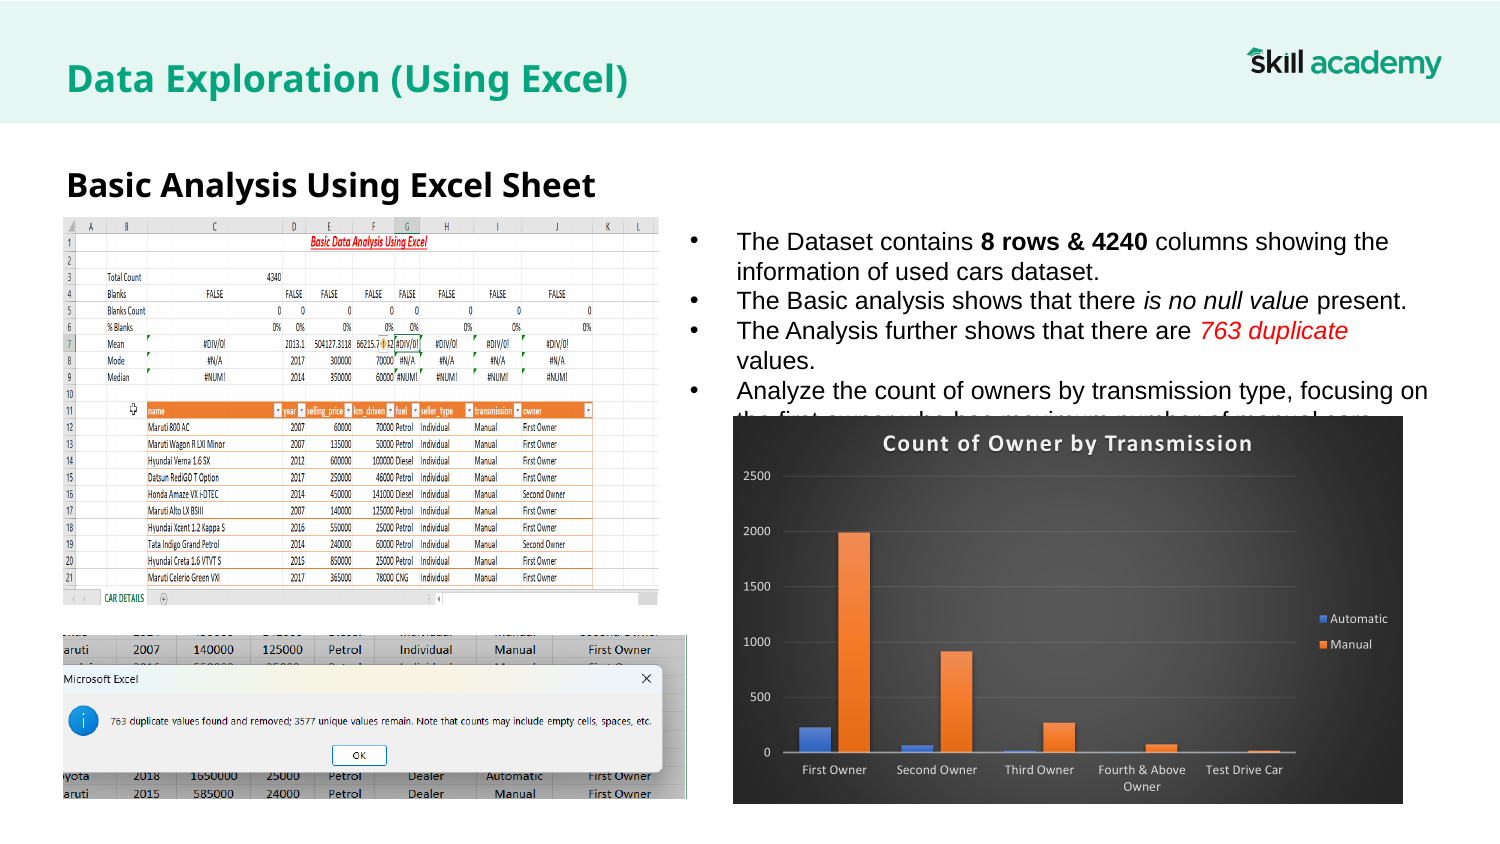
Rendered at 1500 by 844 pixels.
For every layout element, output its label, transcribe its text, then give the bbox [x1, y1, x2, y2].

title Data Exploration (Using Excel) [51, 40, 1449, 148]
picture [62, 217, 659, 605]
text_box The Dataset contains 8 rows & 4240 columns showing the information of used cars dataset. The Basic analysis shows that there is no null value present. The Analysis further shows that there are 763 duplicate values. Analyze the count of owners by transmission type, focusing on the first owner who has maximum number of manual cars. [674, 217, 1449, 443]
list Basic Analysis Using Excel Sheet [51, 148, 1449, 799]
picture [732, 416, 1403, 804]
picture [62, 635, 687, 799]
